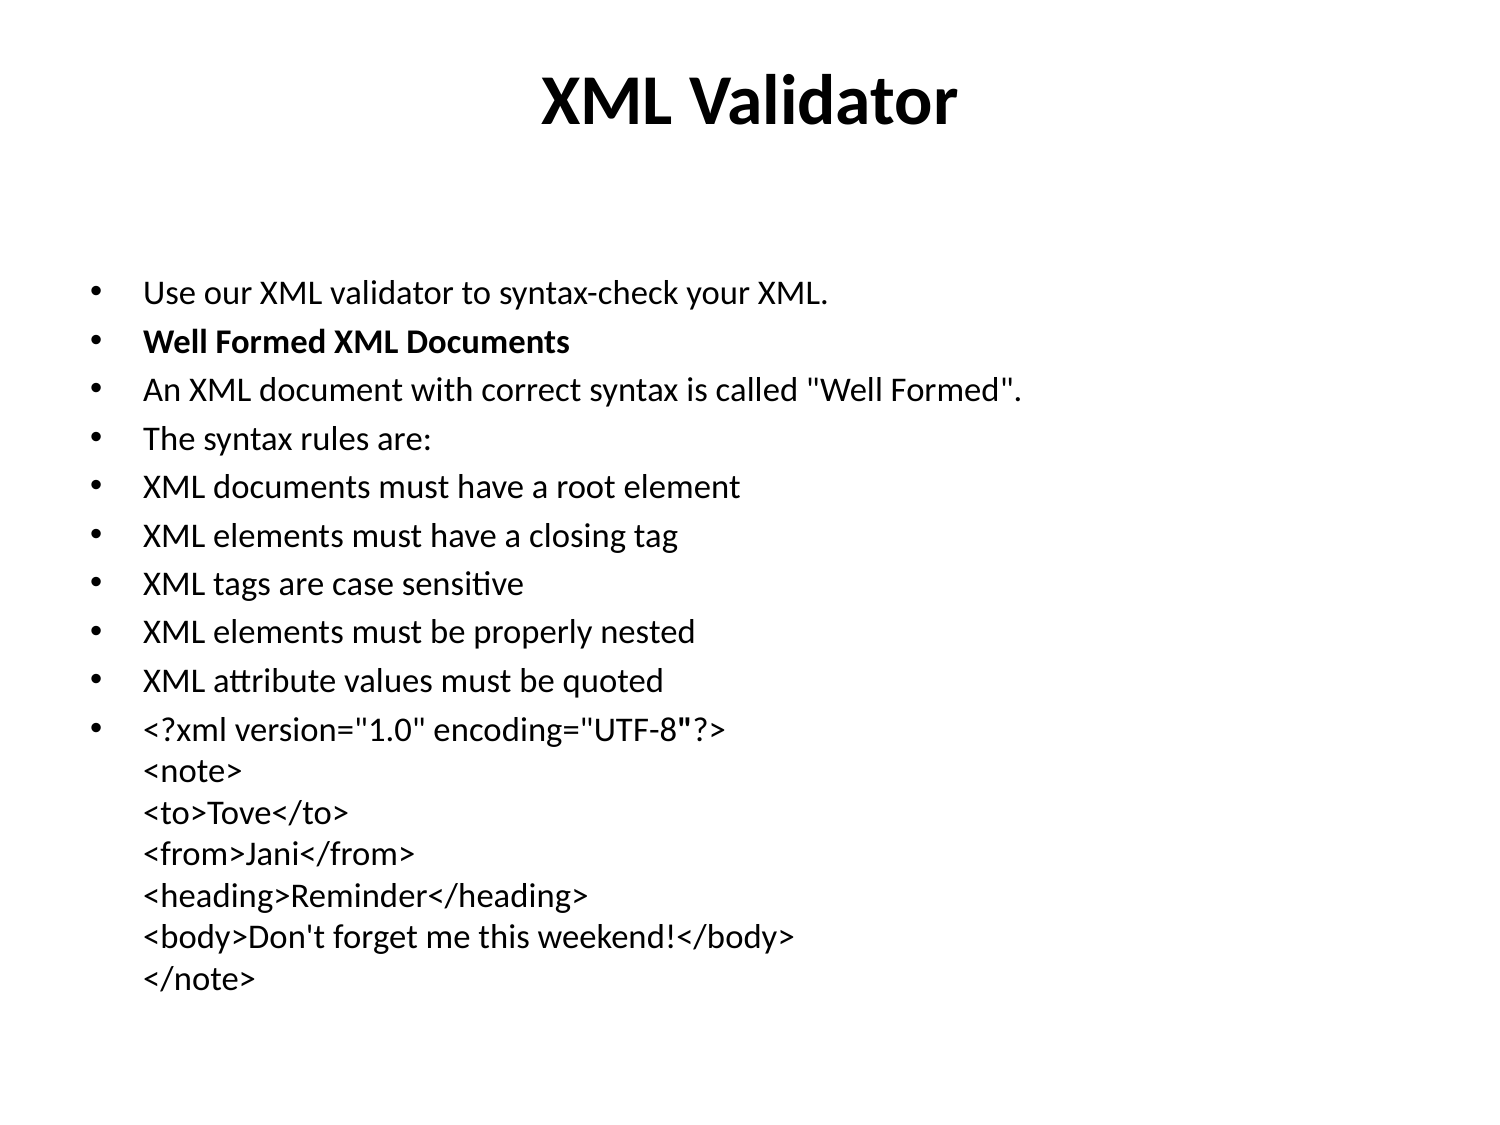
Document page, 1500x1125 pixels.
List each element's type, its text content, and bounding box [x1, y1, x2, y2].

list Use our XML validator to syntax-check your XML. Well Formed XML Documents An XML document with correct syntax is called "Well Formed". The syntax rules are: XML documents must have a root element XML elements must have a closing tag XML tags are case sensitive XML elements must be properly nested XML attribute values must be quoted <?xml version="1.0" encoding="UTF-8"?> <note> <to>Tove</to> <from>Jani</from> <heading>Reminder</heading> <body>Don't forget me this weekend!</body> </note> [75, 262, 1425, 1005]
title XML Validator [75, 45, 1425, 233]
